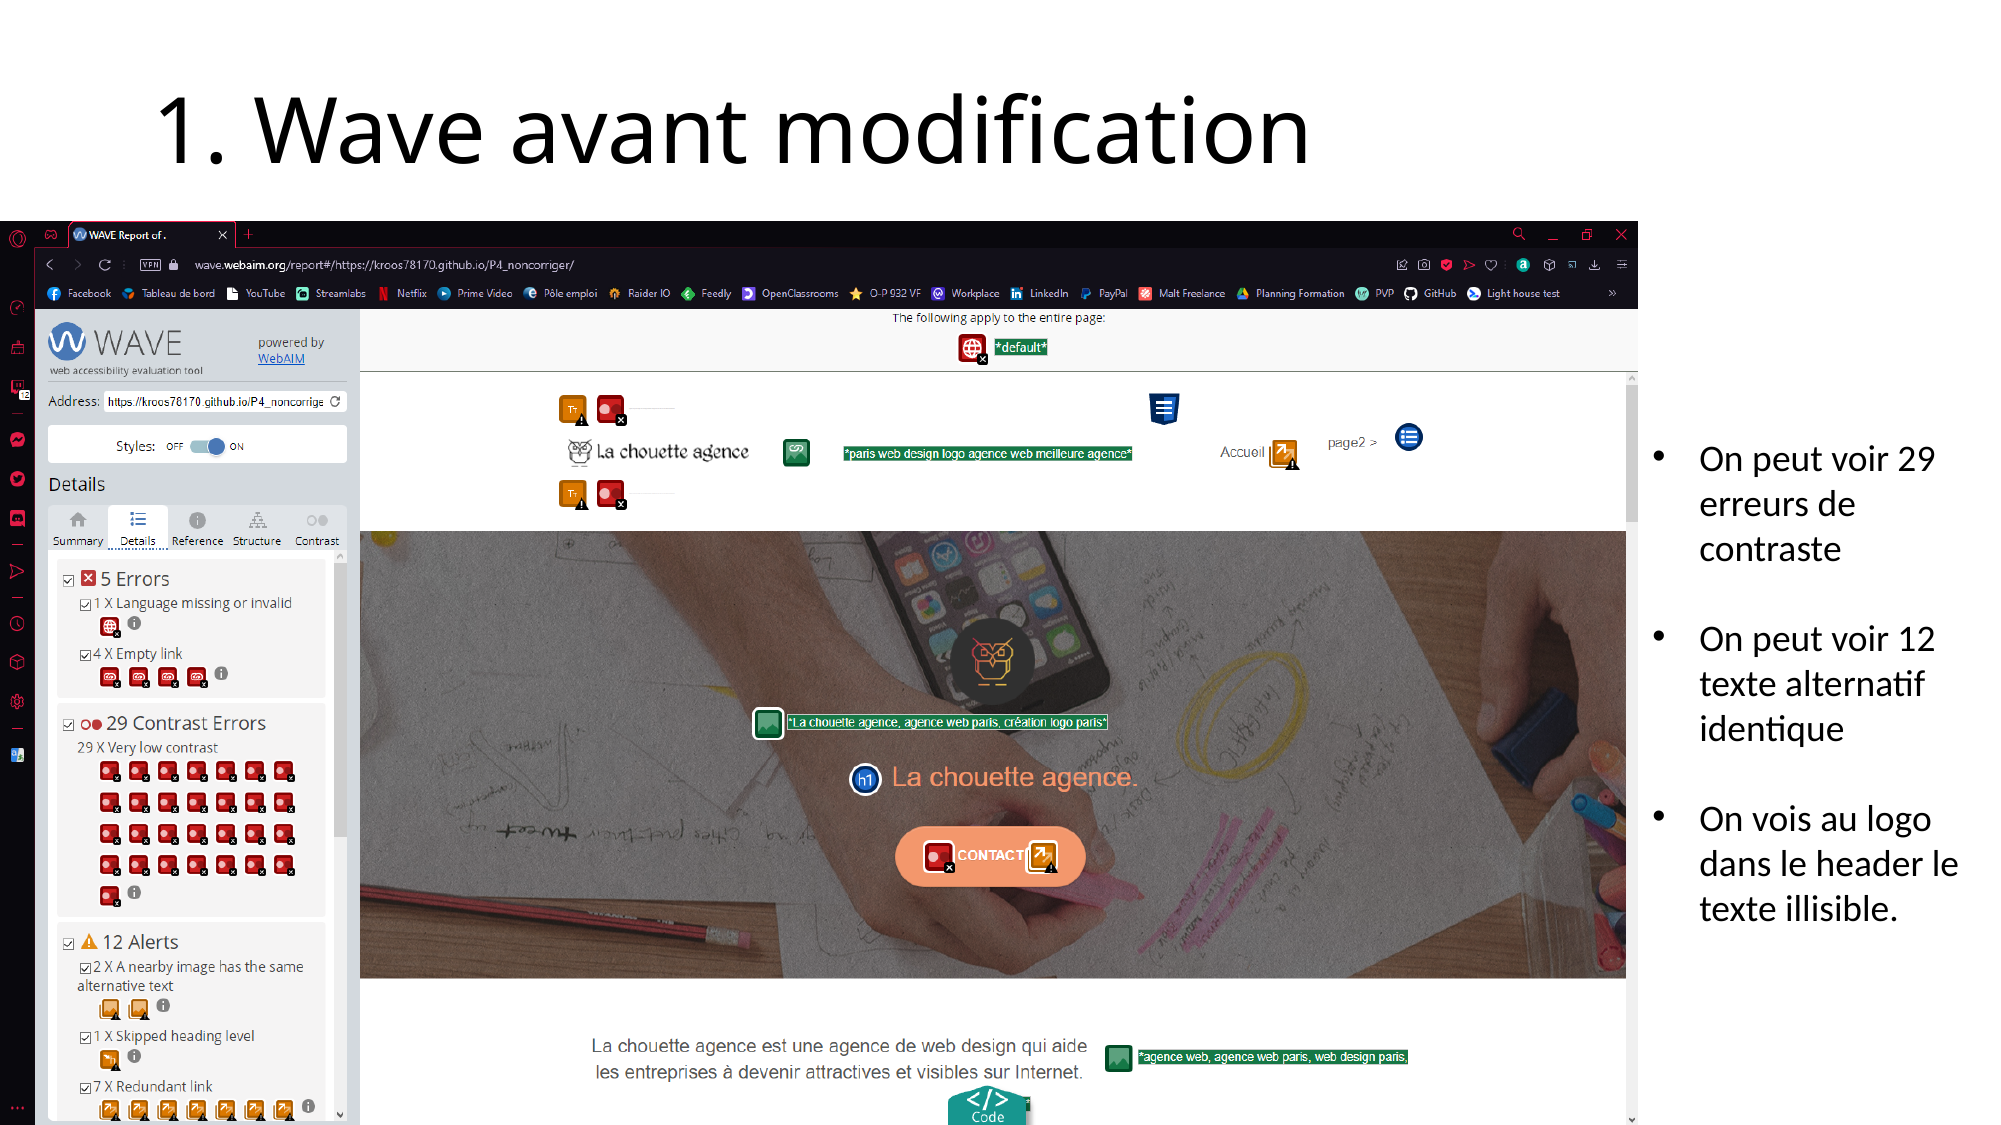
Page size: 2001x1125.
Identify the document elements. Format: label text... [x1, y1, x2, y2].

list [0, 221, 1638, 1125]
text_box On peut voir 29 erreurs de contraste On peut voir 12 texte alternatif identique On vois au logo dans le header le texte illisible. [1638, 426, 2000, 981]
title 1. Wave avant modification [137, 24, 1863, 243]
